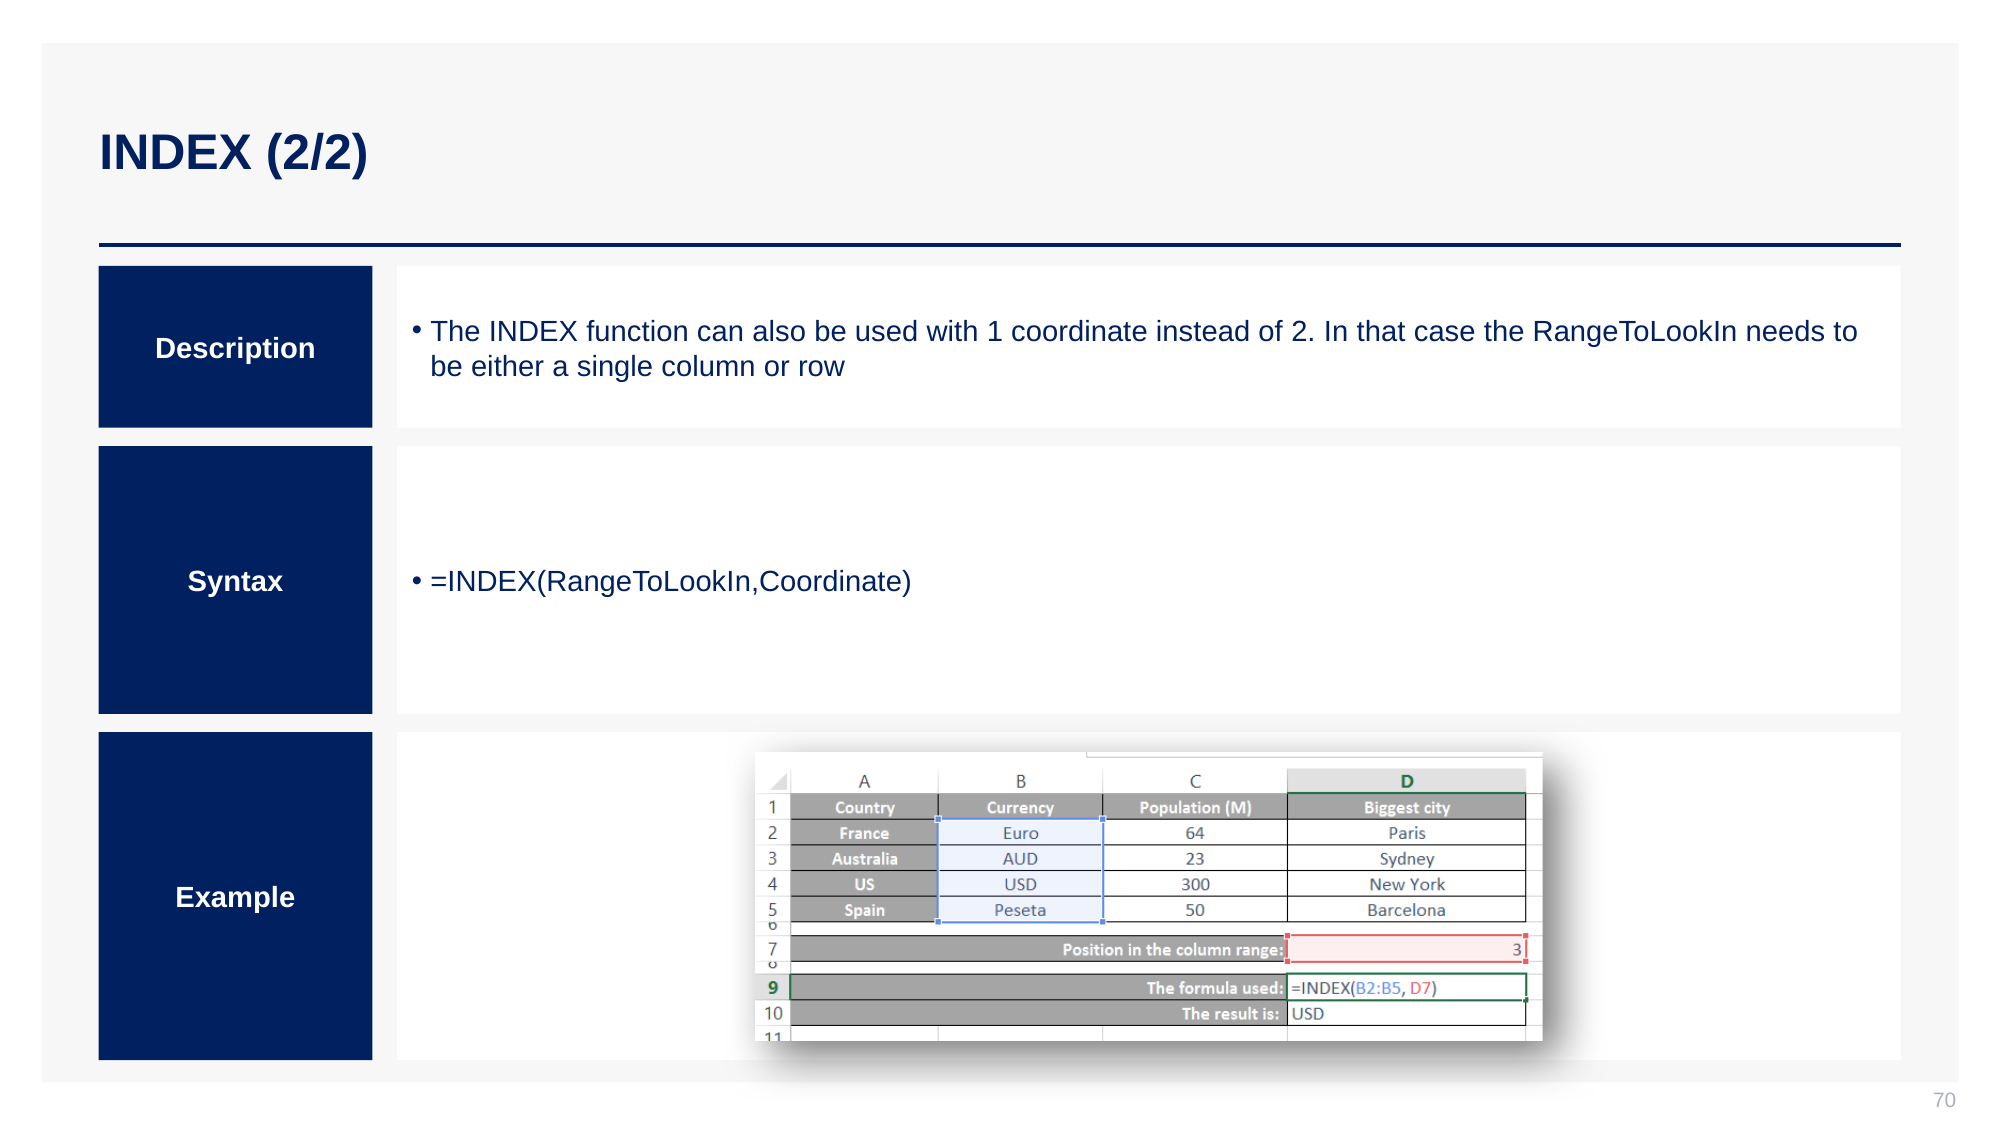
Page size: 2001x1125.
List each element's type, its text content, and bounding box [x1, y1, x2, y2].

text_box =INDEX(RangeToLookIn,Coordinate) [396, 446, 1901, 714]
picture [755, 751, 1543, 1041]
title INDEX (2/2) [84, 59, 1901, 239]
text_box Example [98, 732, 373, 1061]
slide_number 70 [1506, 1088, 1957, 1119]
text_box Description [98, 265, 373, 428]
text_box [396, 732, 1901, 1061]
text_box Syntax [98, 446, 373, 714]
text_box The INDEX function can also be used with 1 coordinate instead of 2. In that case the RangeToLookIn needs to be either a single column or row [396, 265, 1901, 428]
